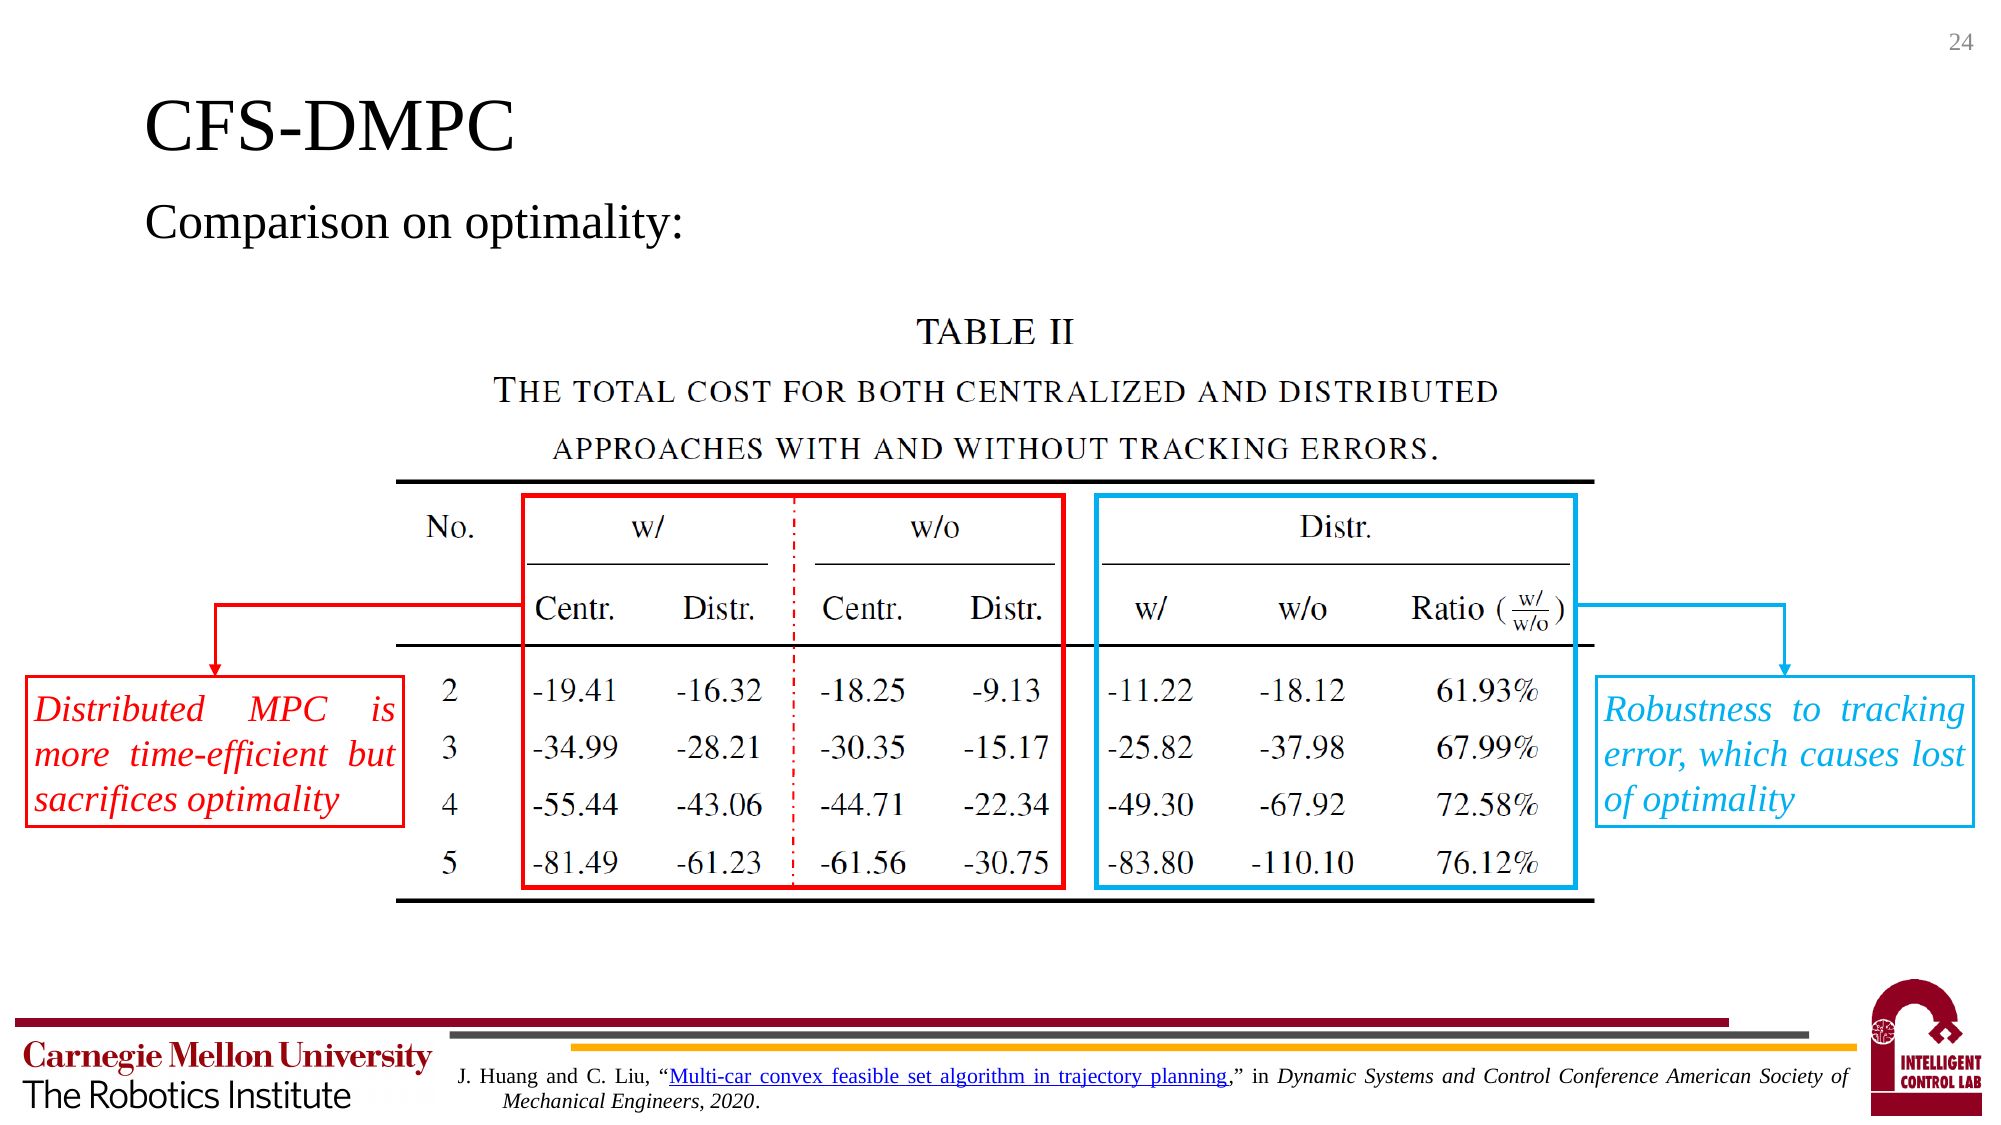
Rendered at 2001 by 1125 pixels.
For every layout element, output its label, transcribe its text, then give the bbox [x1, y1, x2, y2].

picture [1613, 699, 1621, 708]
text_box Comparison on optimality: [137, 167, 1863, 277]
picture [15, 1036, 435, 1111]
picture [1100, 499, 1572, 884]
picture [15, 1018, 1729, 1027]
text_box CFS-DMPC [137, 71, 1863, 167]
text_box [1574, 604, 1786, 678]
text_box J. Huang and C. Liu, “Multi-car convex feasible set algorithm in trajectory planning,” in Dynamic Systems and Control Conference American Society of Mechanical Engineers, 2020. [450, 1055, 1857, 1121]
text_box Robustness to tracking error, which causes lost of optimality [1621, 676, 1974, 827]
text_box Distributed MPC is more time-efficient but sacrifices optimality [26, 676, 379, 827]
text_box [214, 604, 525, 678]
slide_number 24 [1938, 17, 1982, 64]
picture [1871, 979, 1982, 1116]
picture [1599, 679, 1621, 824]
picture [379, 295, 1621, 915]
